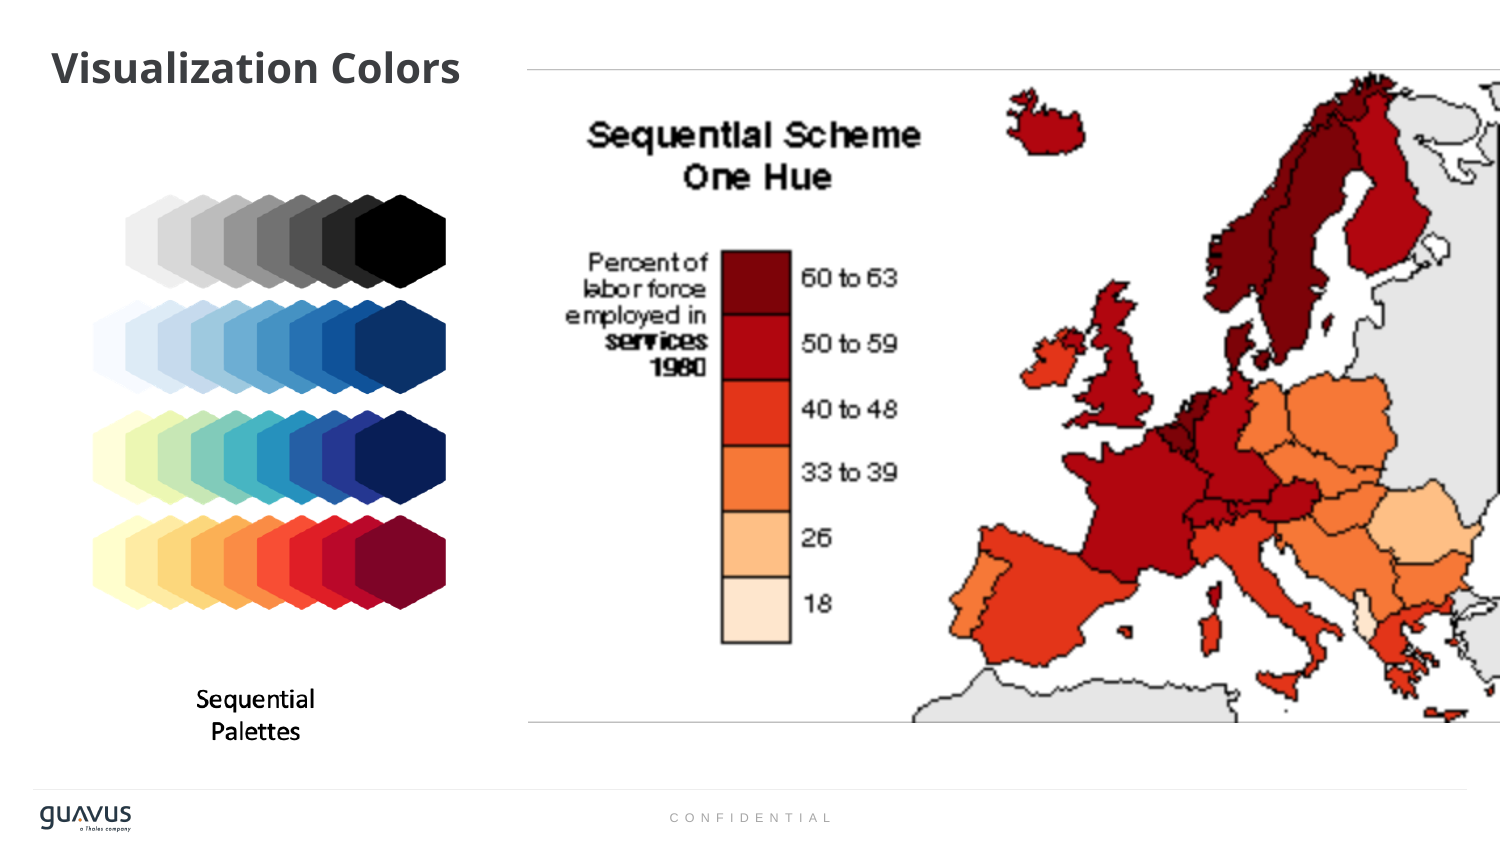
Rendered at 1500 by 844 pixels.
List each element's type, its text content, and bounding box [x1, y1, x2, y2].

picture [72, 69, 1500, 774]
picture [27, 796, 146, 841]
title Visualization Colors [43, 10, 1468, 130]
